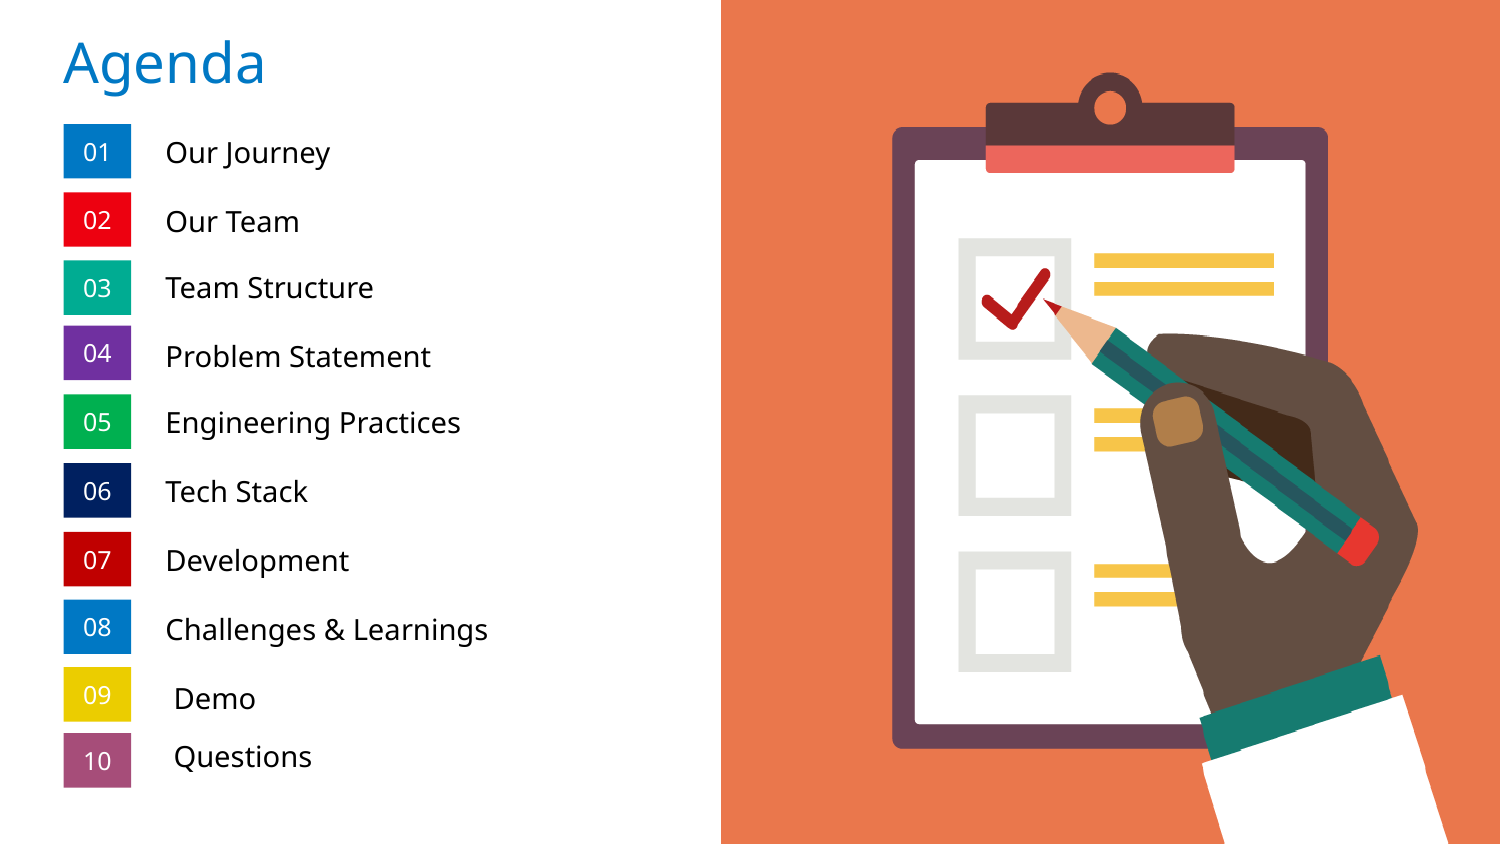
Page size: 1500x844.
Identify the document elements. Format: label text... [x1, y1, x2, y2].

picture [721, 0, 1500, 844]
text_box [63, 123, 650, 788]
title Agenda [63, 27, 332, 99]
